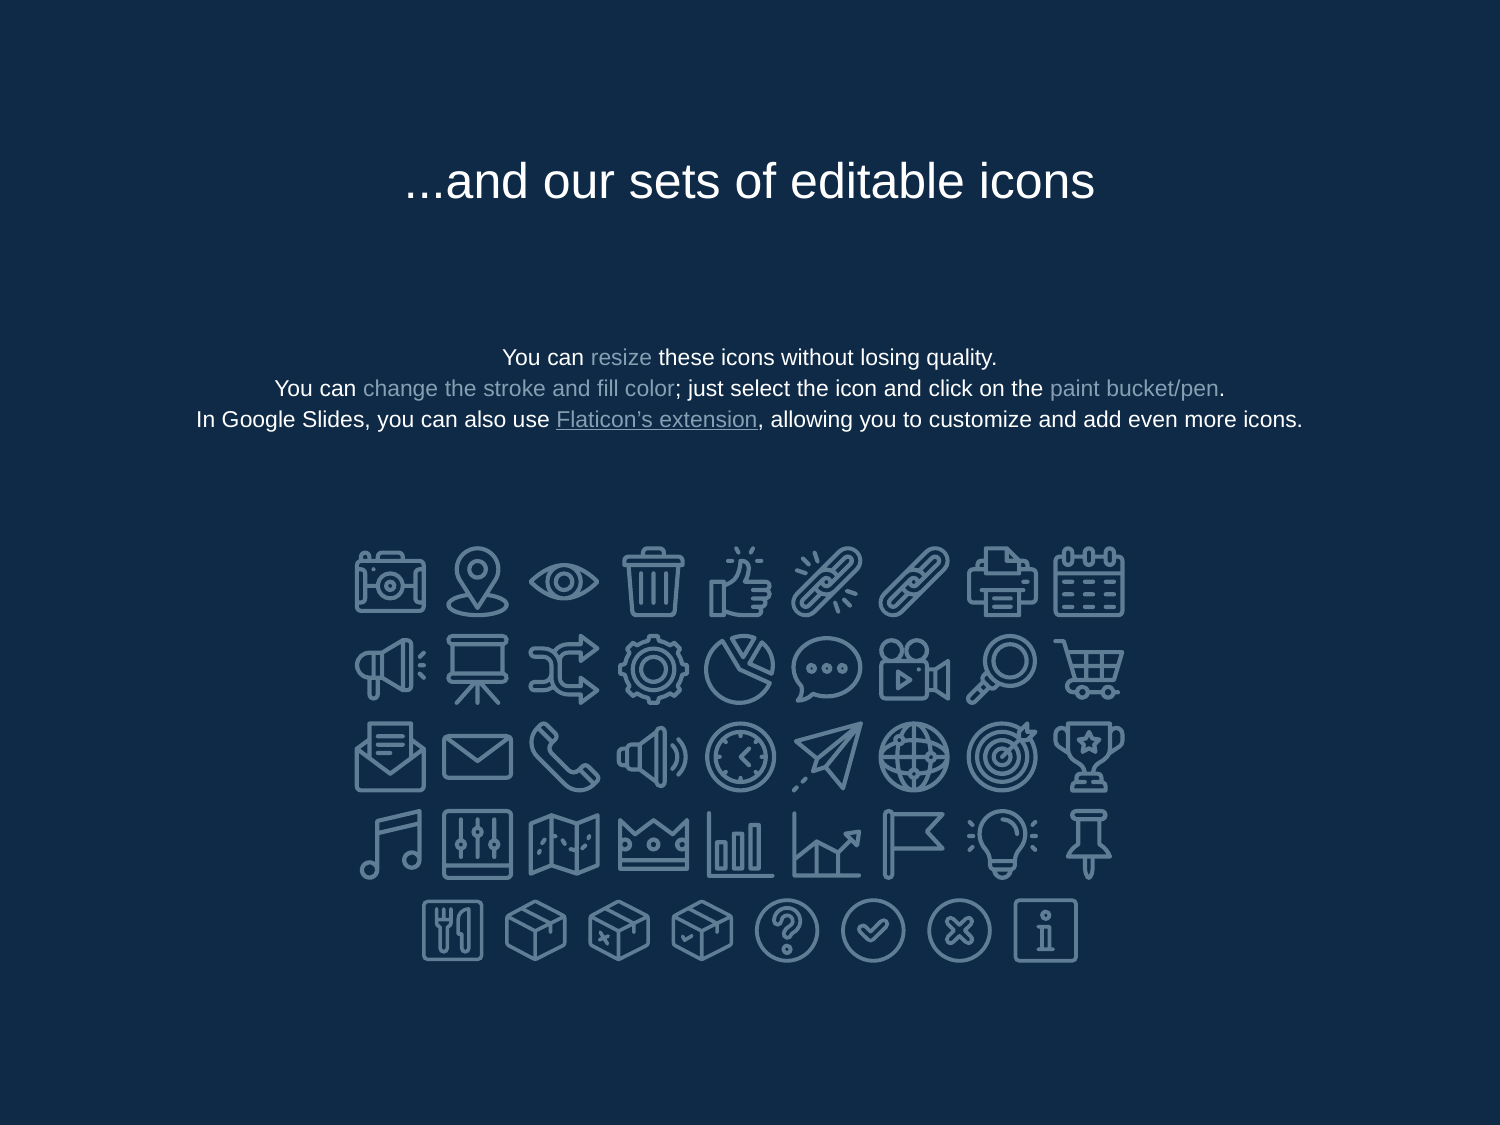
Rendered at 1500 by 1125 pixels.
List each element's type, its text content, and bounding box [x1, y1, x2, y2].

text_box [354, 550, 427, 614]
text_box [965, 633, 1040, 706]
text_box [878, 721, 950, 793]
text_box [446, 545, 510, 618]
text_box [754, 898, 820, 963]
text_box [706, 810, 775, 879]
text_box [354, 637, 427, 701]
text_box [877, 637, 951, 701]
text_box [927, 898, 992, 963]
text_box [966, 808, 1039, 881]
text_box [792, 811, 862, 878]
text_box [704, 721, 777, 793]
text_box [505, 899, 567, 962]
title ...and our sets of editable icons [171, 133, 1328, 239]
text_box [703, 633, 778, 706]
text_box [791, 635, 863, 703]
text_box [1013, 898, 1079, 963]
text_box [671, 899, 734, 962]
text_box [528, 633, 600, 705]
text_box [617, 633, 690, 706]
text_box [359, 809, 422, 880]
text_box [528, 562, 600, 601]
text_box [588, 899, 651, 962]
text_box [621, 545, 685, 618]
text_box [528, 812, 600, 876]
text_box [1053, 545, 1125, 618]
text_box You can resize these icons without losing quality. You can change the stroke and fill color; just select the icon and click on the paint bucket/pen. In Google Slides, you can also use Flaticon’s extension, allowing you to customize and add even more icons. [171, 332, 1328, 438]
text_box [617, 817, 690, 872]
text_box [446, 633, 509, 705]
text_box [529, 721, 601, 793]
text_box [442, 733, 514, 780]
text_box [882, 808, 945, 880]
text_box [1065, 808, 1112, 881]
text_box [1053, 721, 1125, 793]
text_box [354, 721, 427, 793]
text_box [966, 721, 1038, 793]
text_box [878, 546, 950, 618]
text_box [1053, 639, 1125, 700]
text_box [421, 899, 484, 962]
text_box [709, 546, 773, 618]
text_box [840, 898, 906, 963]
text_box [790, 721, 864, 793]
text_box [789, 545, 864, 618]
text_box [616, 725, 691, 789]
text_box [441, 808, 514, 881]
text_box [966, 545, 1039, 618]
